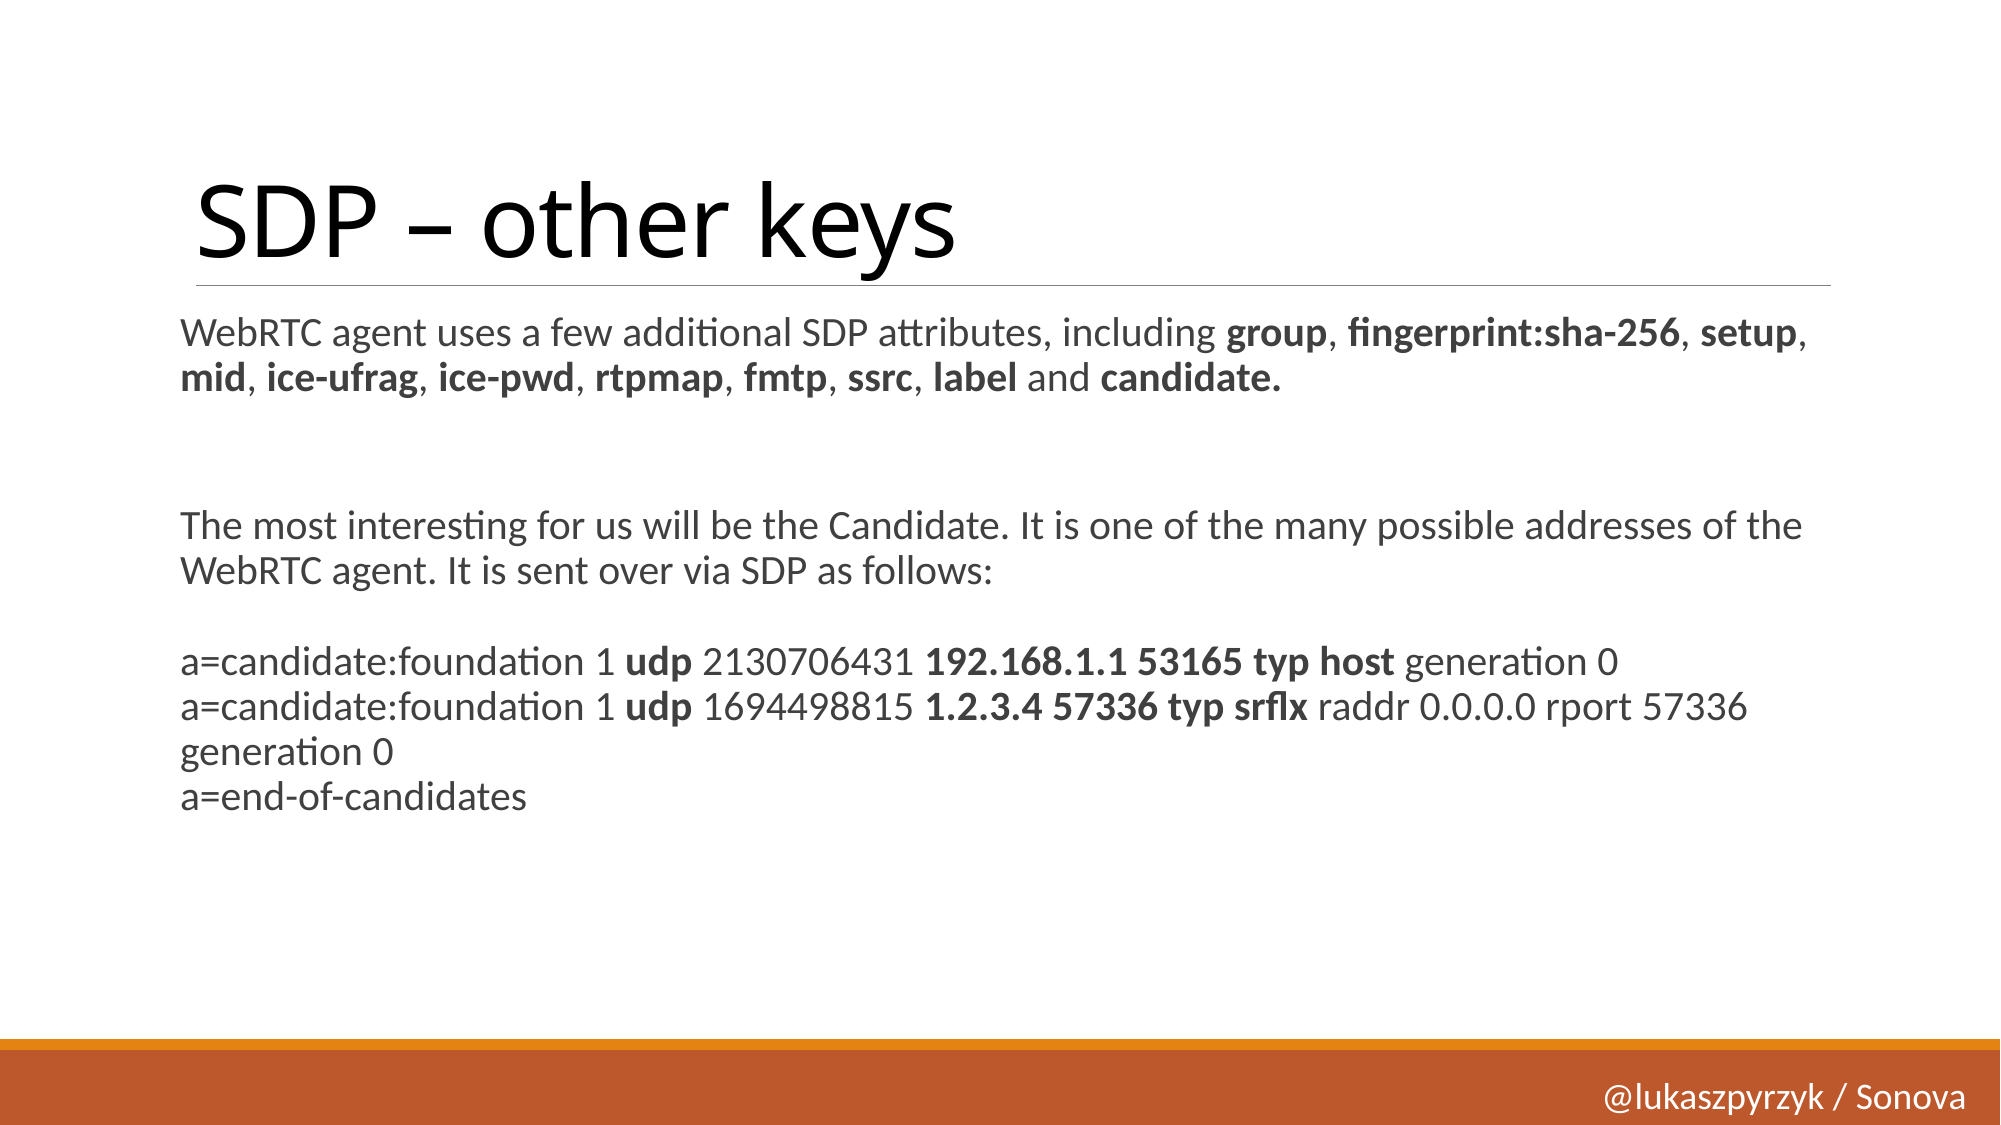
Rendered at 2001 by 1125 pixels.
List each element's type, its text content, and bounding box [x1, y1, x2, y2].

list WebRTC agent uses a few additional SDP attributes, including group, fingerprint:sha-256, setup, mid, ice-ufrag, ice-pwd, rtpmap, fmtp, ssrc, label and candidate. The most interesting for us will be the Candidate. It is one of the many possible addresses of the WebRTC agent. It is sent over via SDP as follows: a=candidate:foundation 1 udp 2130706431 192.168.1.1 53165 typ host generation 0 a=candidate:foundation 1 udp 1694498815 1.2.3.4 57336 typ srflx raddr 0.0.0.0 rport 57336 generation 0 a=end-of-candidates [1394, 302, 1830, 961]
text_box [865, 302, 1394, 961]
text_box @lukaszpyrzyk / Sonova [1586, 1064, 1982, 1125]
title SDP – other keys [180, 47, 1830, 285]
list WebRTC agent uses a few additional SDP attributes, including group, fingerprint:sha-256, setup, mid, ice-ufrag, ice-pwd, rtpmap, fmtp, ssrc, label and candidate. The most interesting for us will be the Candidate. It is one of the many possible addresses of the WebRTC agent. It is sent over via SDP as follows: a=candidate:foundation 1 udp 2130706431 192.168.1.1 53165 typ host generation 0 a=candidate:foundation 1 udp 1694498815 1.2.3.4 57336 typ srflx raddr 0.0.0.0 rport 57336 generation 0 a=end-of-candidates [180, 302, 865, 961]
